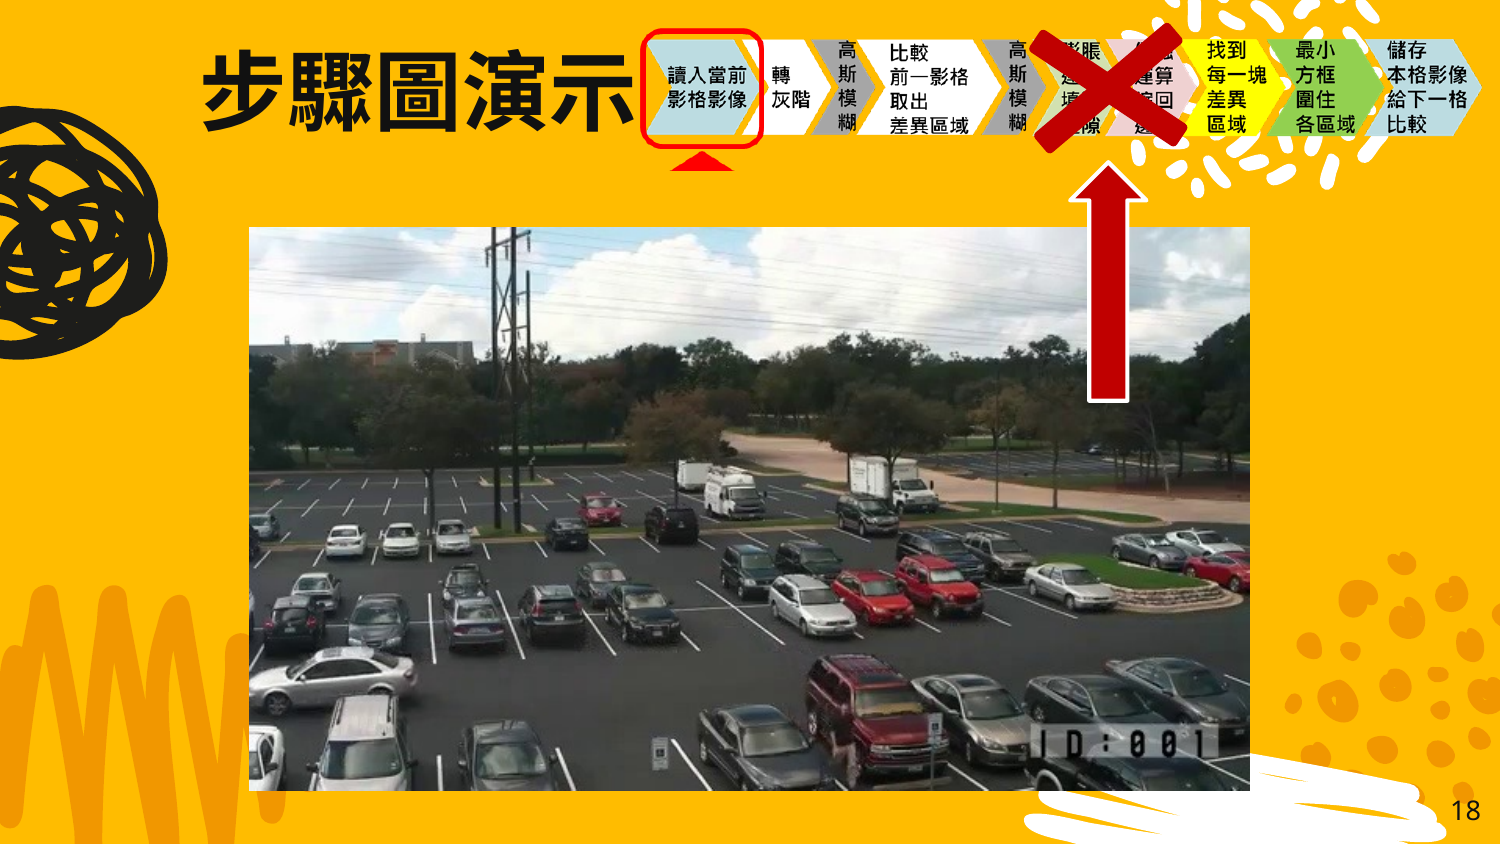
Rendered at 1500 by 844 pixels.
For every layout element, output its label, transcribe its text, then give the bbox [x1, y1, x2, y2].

title 步驟圖演示 [199, 39, 634, 142]
text_box [1068, 160, 1149, 226]
picture [639, 28, 1482, 171]
slide_number 18 [1391, 779, 1482, 844]
text_box [1154, 20, 1177, 29]
picture [249, 227, 1251, 791]
